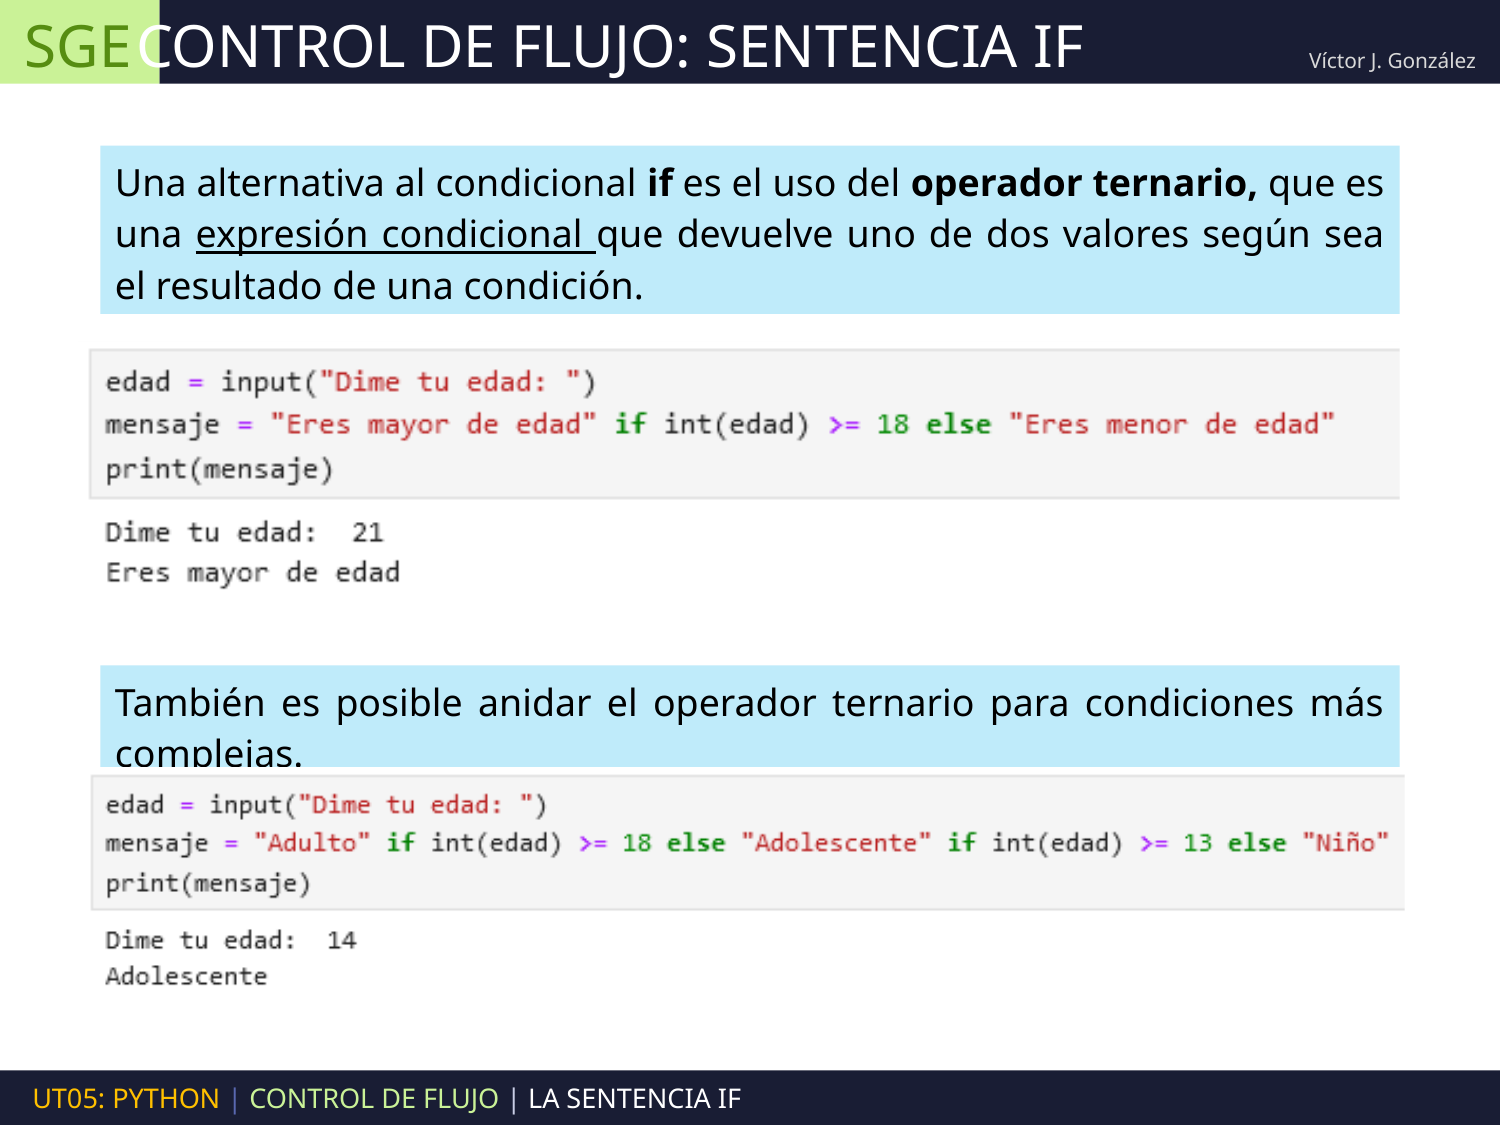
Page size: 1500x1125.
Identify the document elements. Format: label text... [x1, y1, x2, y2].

text_box Una alternativa al condicional if es el uso del operador ternario, que es una expresión condicional que devuelve uno de dos valores según sea el resultado de una condición. [100, 145, 1400, 314]
picture [78, 340, 1400, 601]
text_box Víctor J. González [1294, 40, 1491, 80]
text_box UT05: PYTHON | CONTROL DE FLUJO | LA SENTENCIA IF [17, 1073, 1500, 1122]
text_box [0, 1068, 1500, 1125]
text_box CONTROL DE FLUJO: SENTENCIA IF [147, 1, 1099, 86]
picture [83, 767, 1405, 1000]
text_box También es posible anidar el operador ternario para condiciones más complejas. [100, 665, 1400, 766]
text_box [161, 0, 1500, 86]
text_box SGE [10, 1, 147, 86]
text_box [0, 0, 161, 86]
